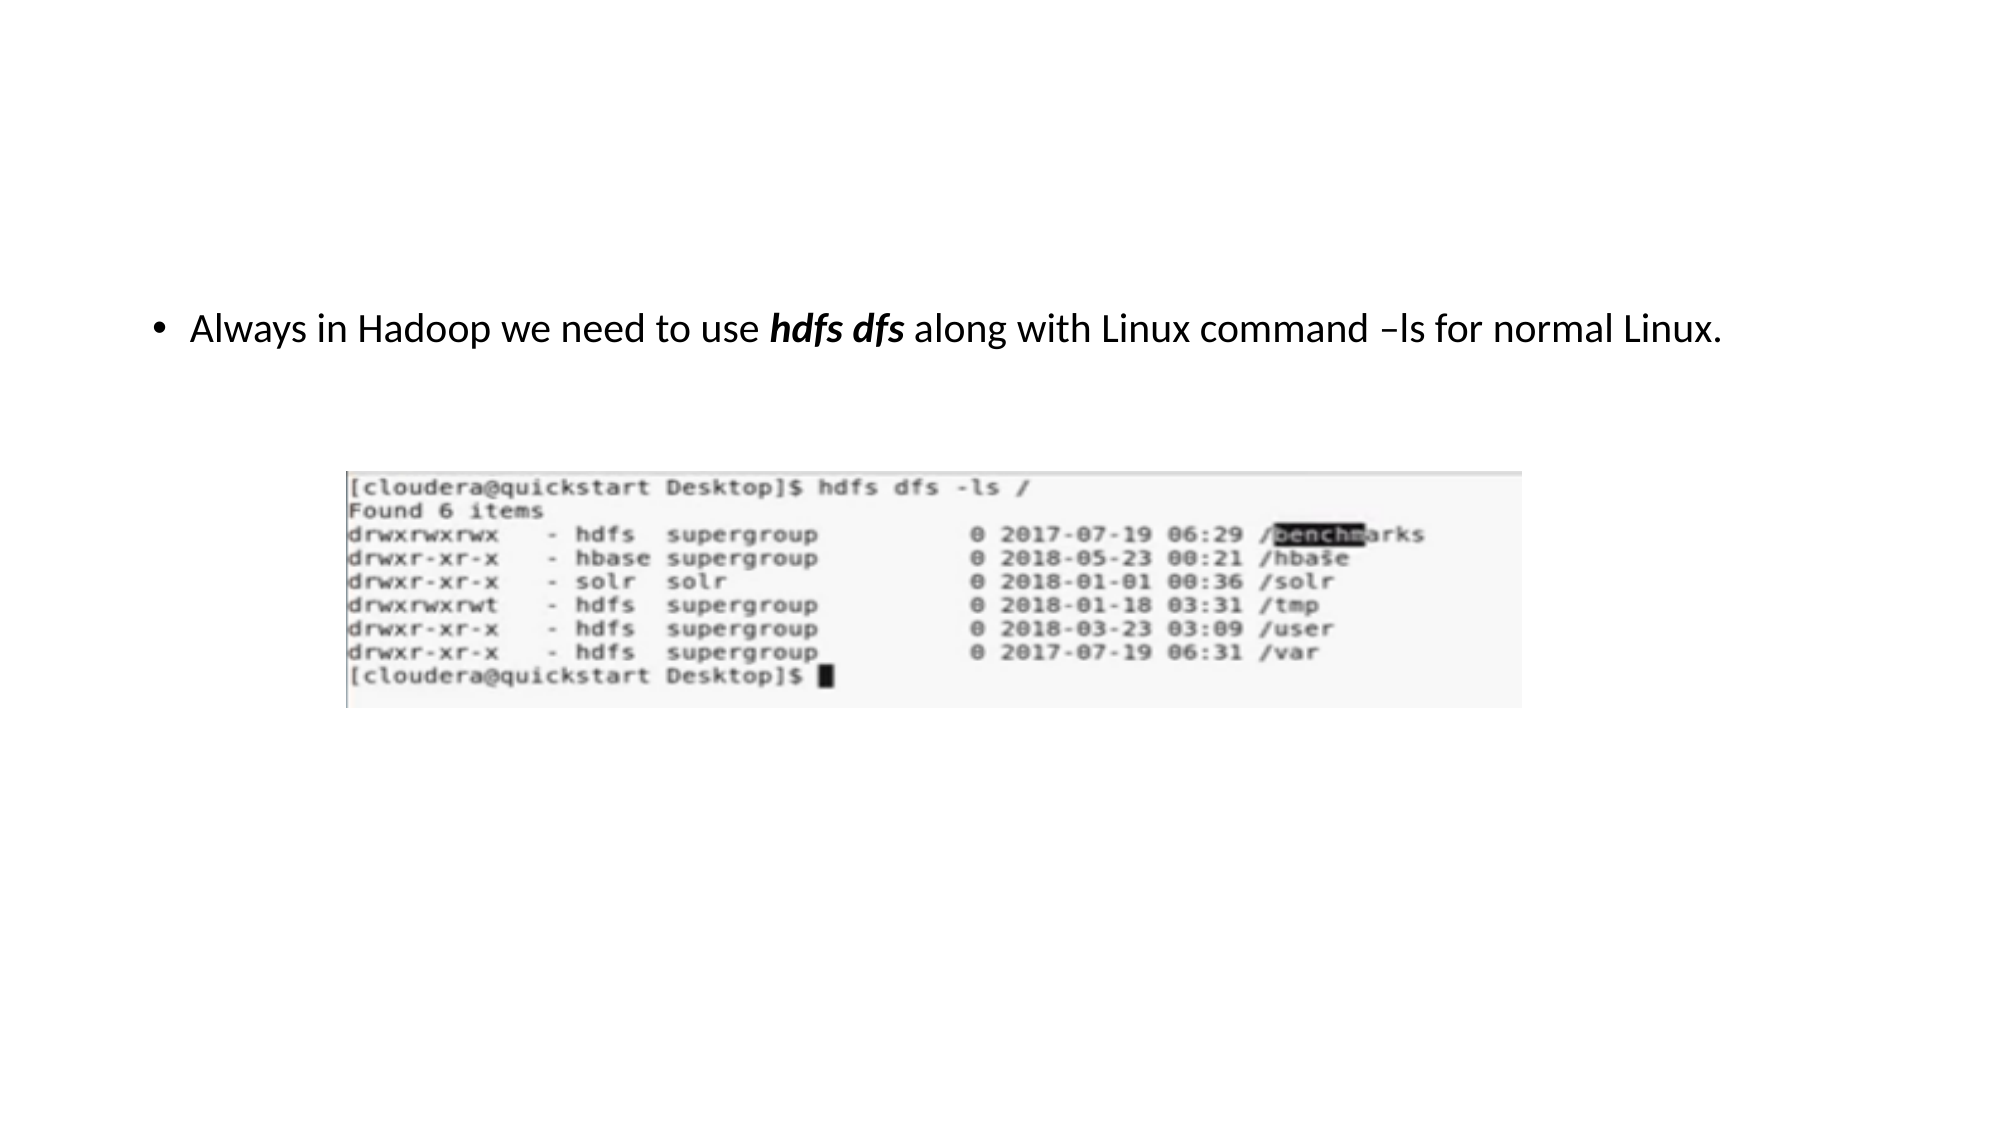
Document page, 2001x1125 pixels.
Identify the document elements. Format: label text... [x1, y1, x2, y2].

picture [346, 471, 1522, 708]
list Always in Hadoop we need to use hdfs dfs along with Linux command –ls for normal Linux. [137, 299, 1863, 1014]
